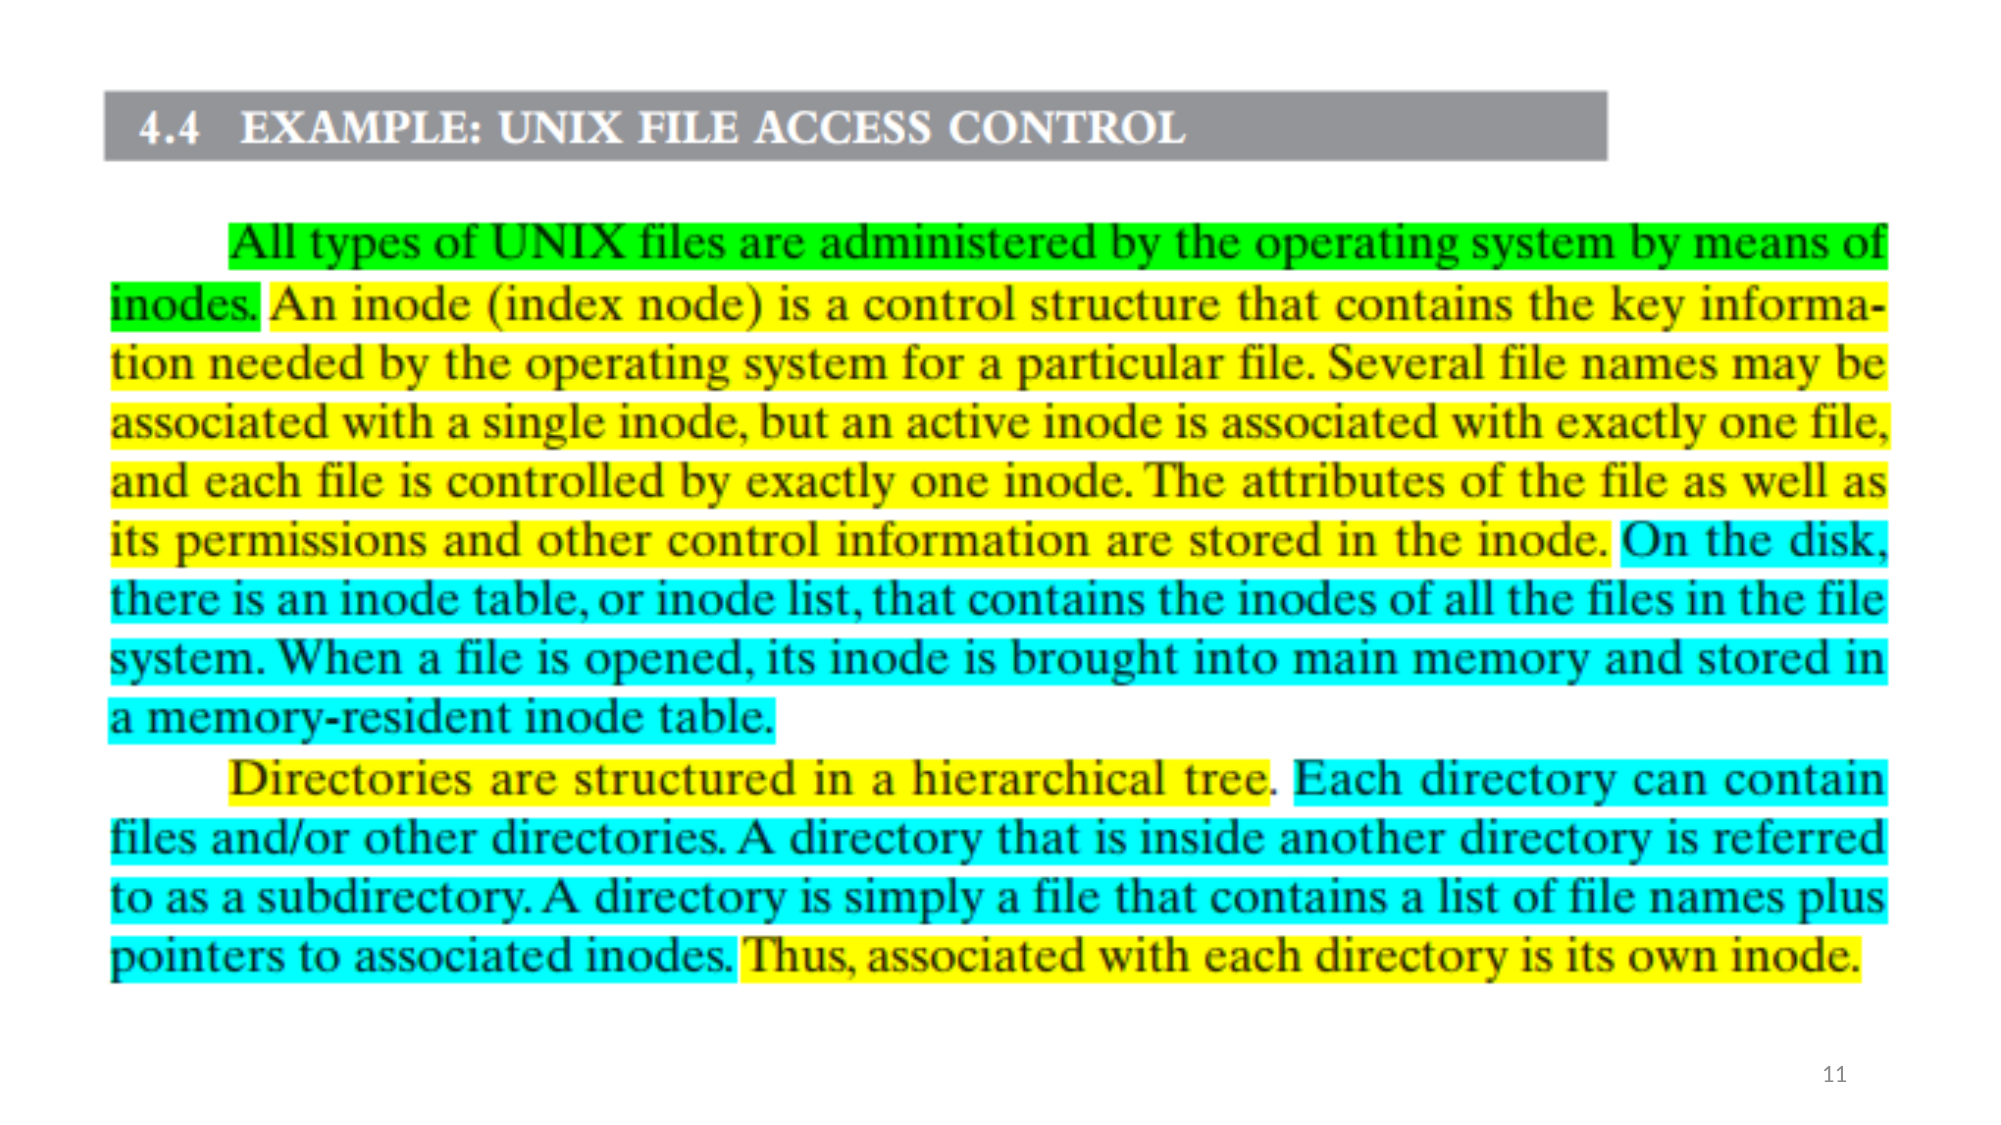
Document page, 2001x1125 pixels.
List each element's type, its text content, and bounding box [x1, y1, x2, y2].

picture [97, 79, 1614, 169]
picture [97, 212, 1898, 996]
slide_number 11 [1412, 1042, 1863, 1103]
